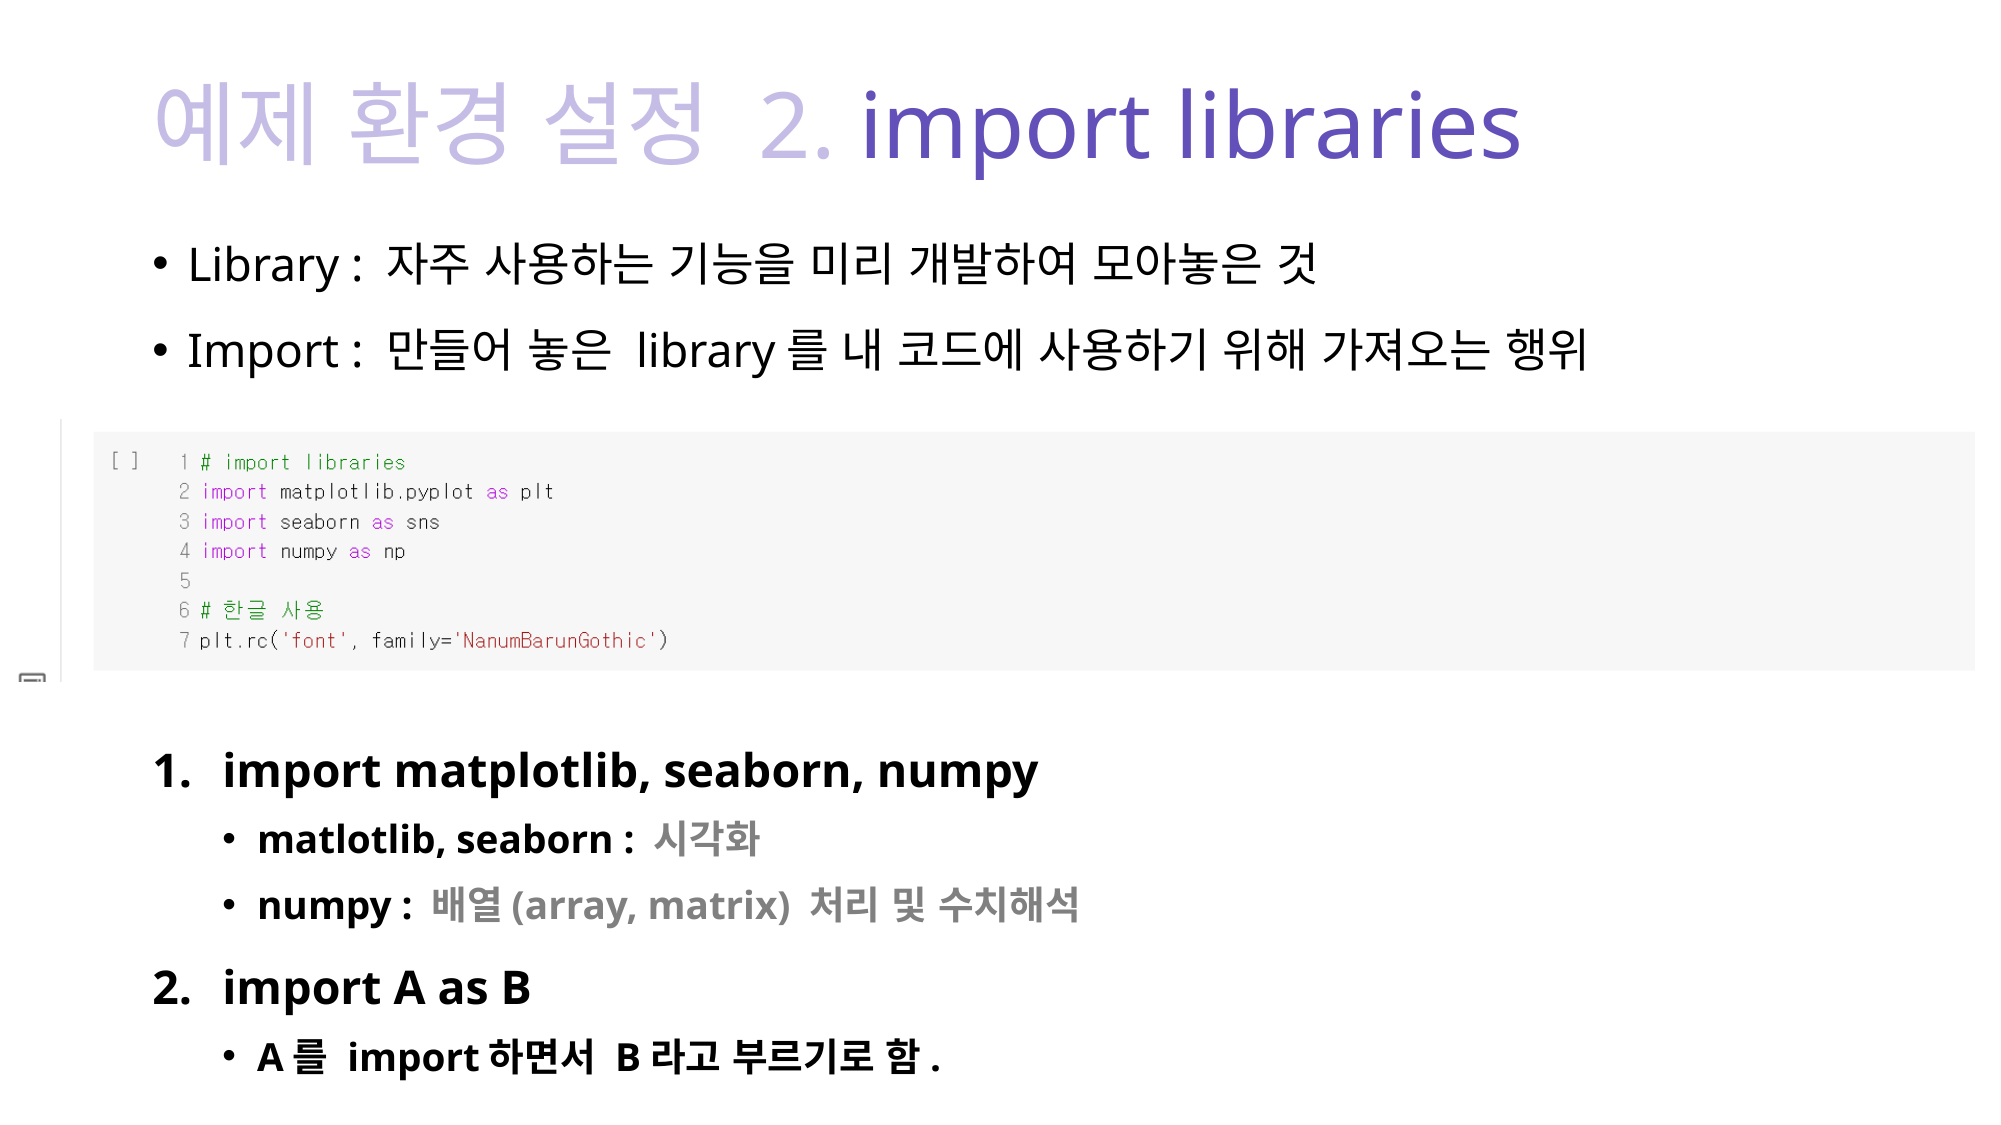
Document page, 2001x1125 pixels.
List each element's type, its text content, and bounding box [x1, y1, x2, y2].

list Library : 자주 사용하는 기능을 미리 개발하여 모아놓은 것 Import : 만들어 놓은 library를 내 코드에 사용하기 위해 가져오는 행위 import matplotlib, seaborn, numpy matlotlib, seaborn : 시각화 numpy : 배열(array, matrix) 처리 및 수치해석 import A as B A를 import하면서 B라고 부르기로 함. [137, 682, 1863, 1087]
title 예제 환경 설정 2. import libraries [137, 59, 1863, 199]
picture [0, 419, 2000, 682]
list Library : 자주 사용하는 기능을 미리 개발하여 모아놓은 것 Import : 만들어 놓은 library를 내 코드에 사용하기 위해 가져오는 행위 import matplotlib, seaborn, numpy matlotlib, seaborn : 시각화 numpy : 배열(array, matrix) 처리 및 수치해석 import A as B A를 import하면서 B라고 부르기로 함. [137, 216, 1863, 419]
